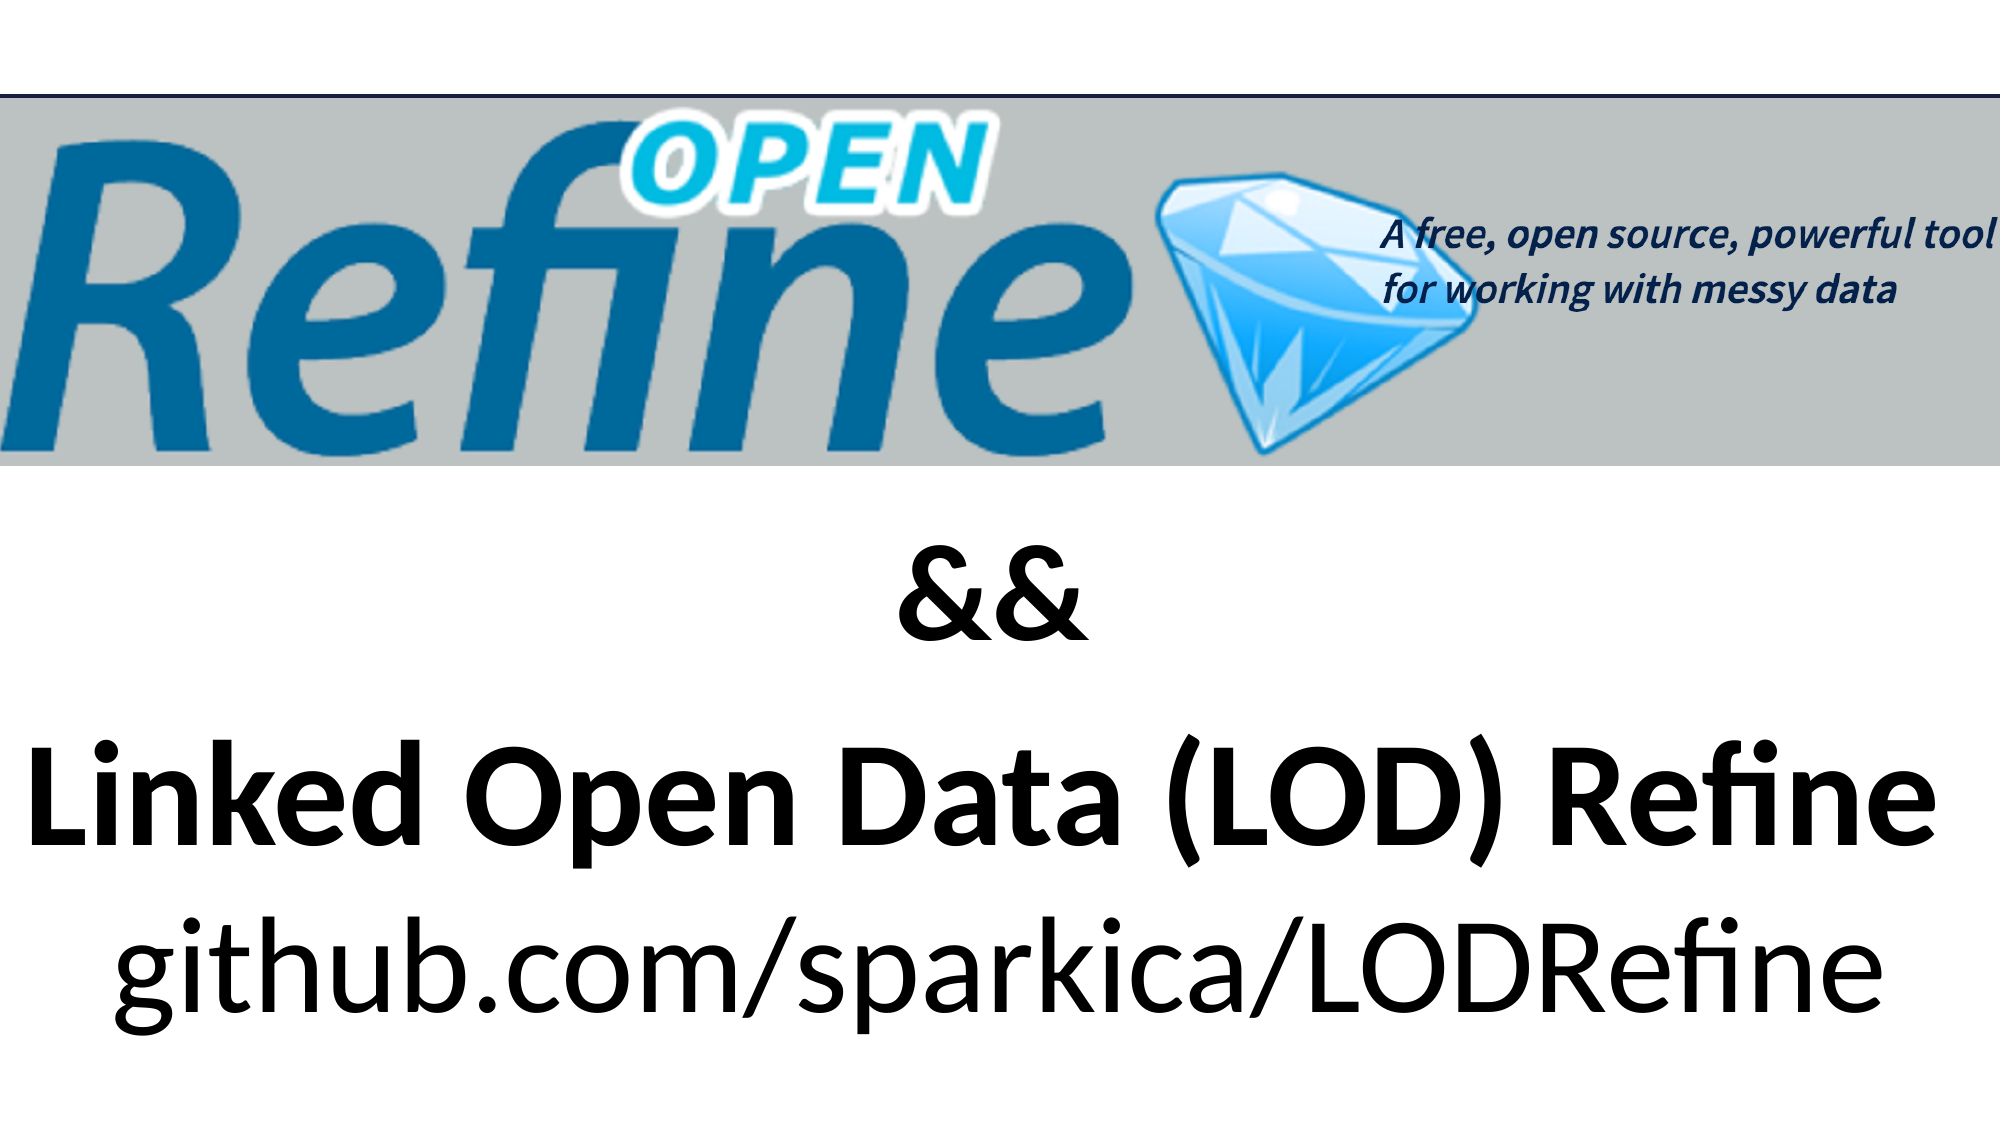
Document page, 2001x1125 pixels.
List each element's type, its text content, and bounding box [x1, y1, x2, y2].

text_box Linked Open Data (LOD) Refine github.com/sparkica/LODRefine [0, 687, 2000, 1048]
picture [0, 94, 2000, 467]
text_box && [881, 495, 1119, 676]
